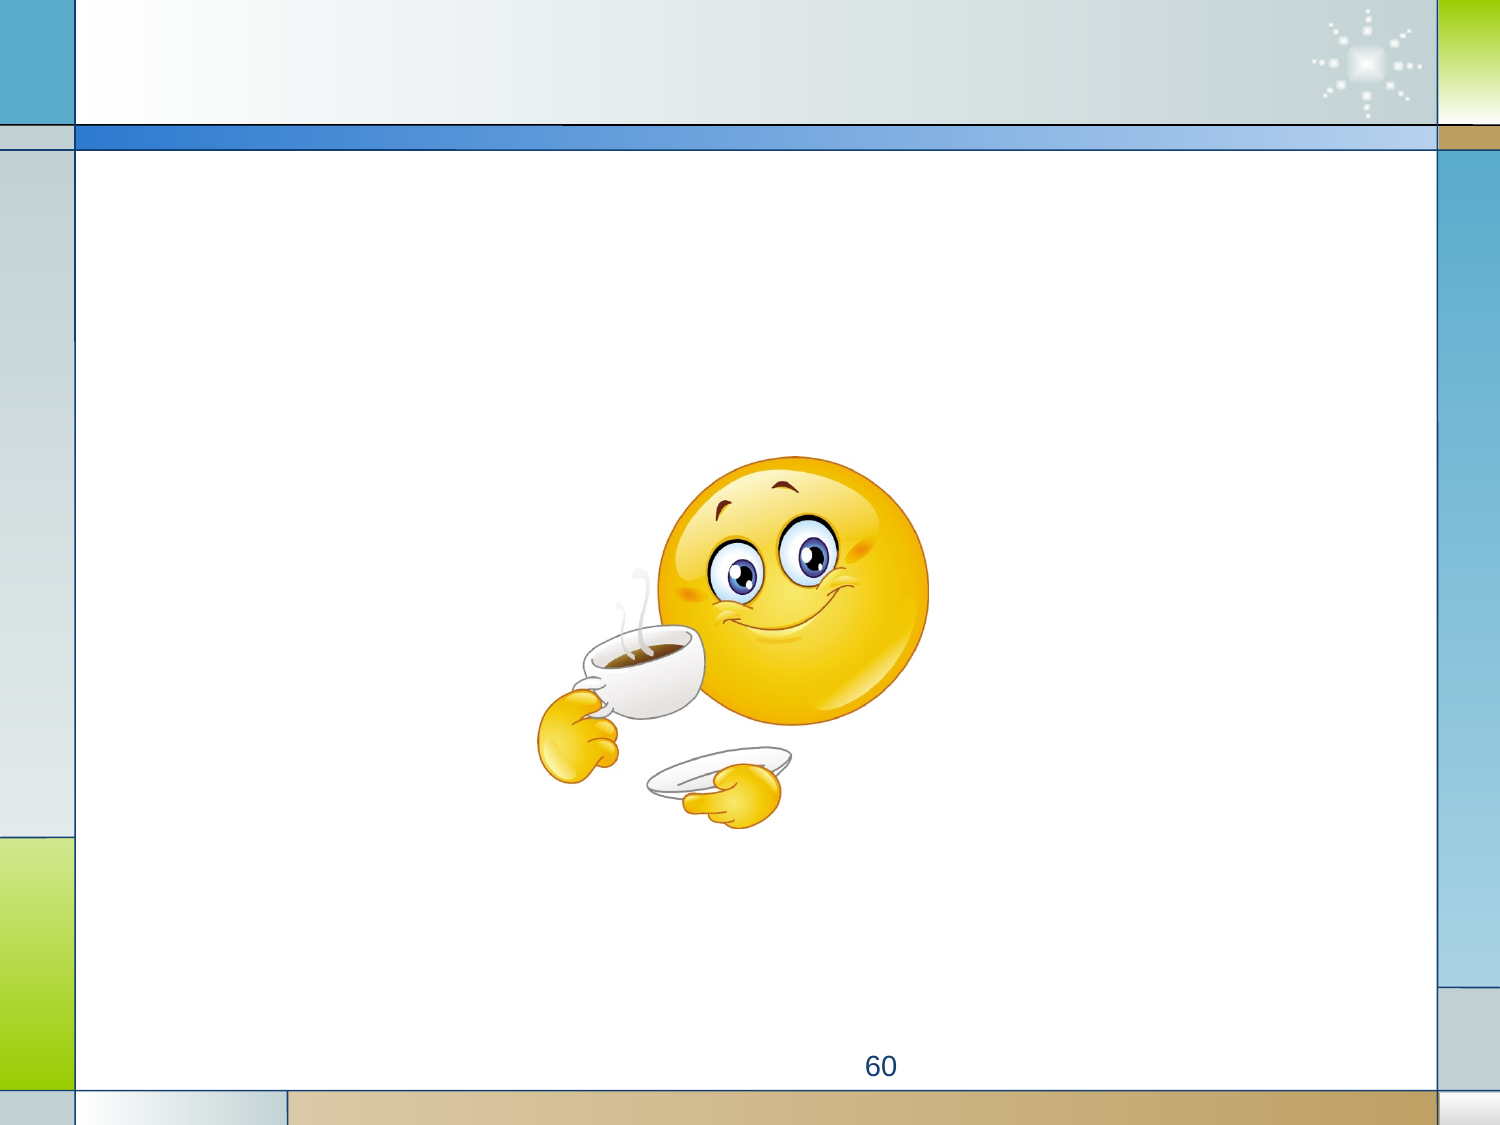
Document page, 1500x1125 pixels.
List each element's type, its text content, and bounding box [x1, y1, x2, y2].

picture [537, 456, 929, 830]
slide_number 60 [562, 1039, 913, 1081]
